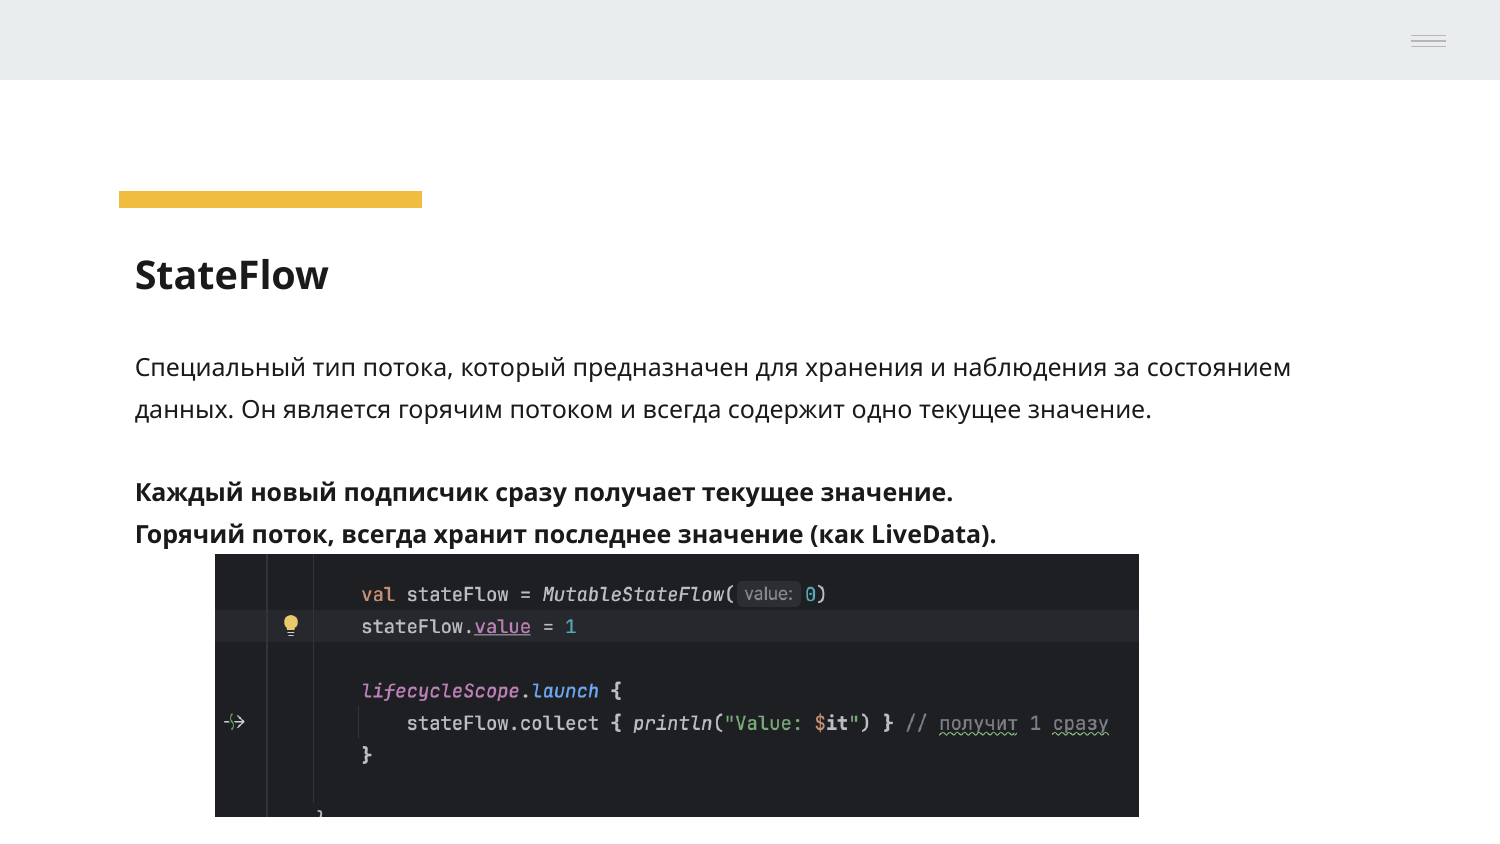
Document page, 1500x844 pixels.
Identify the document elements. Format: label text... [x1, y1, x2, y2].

picture [119, 190, 422, 208]
picture [215, 554, 1139, 817]
title StateFlow Специальный тип потока, который предназначен для хранения и наблюдения за состоянием данных. Он является горячим потоком и всегда содержит одно текущее значение. Каждый новый подписчик сразу получает текущее значение. Горячий поток, всегда хранит последнее значение (как LiveData). [119, 216, 1375, 808]
